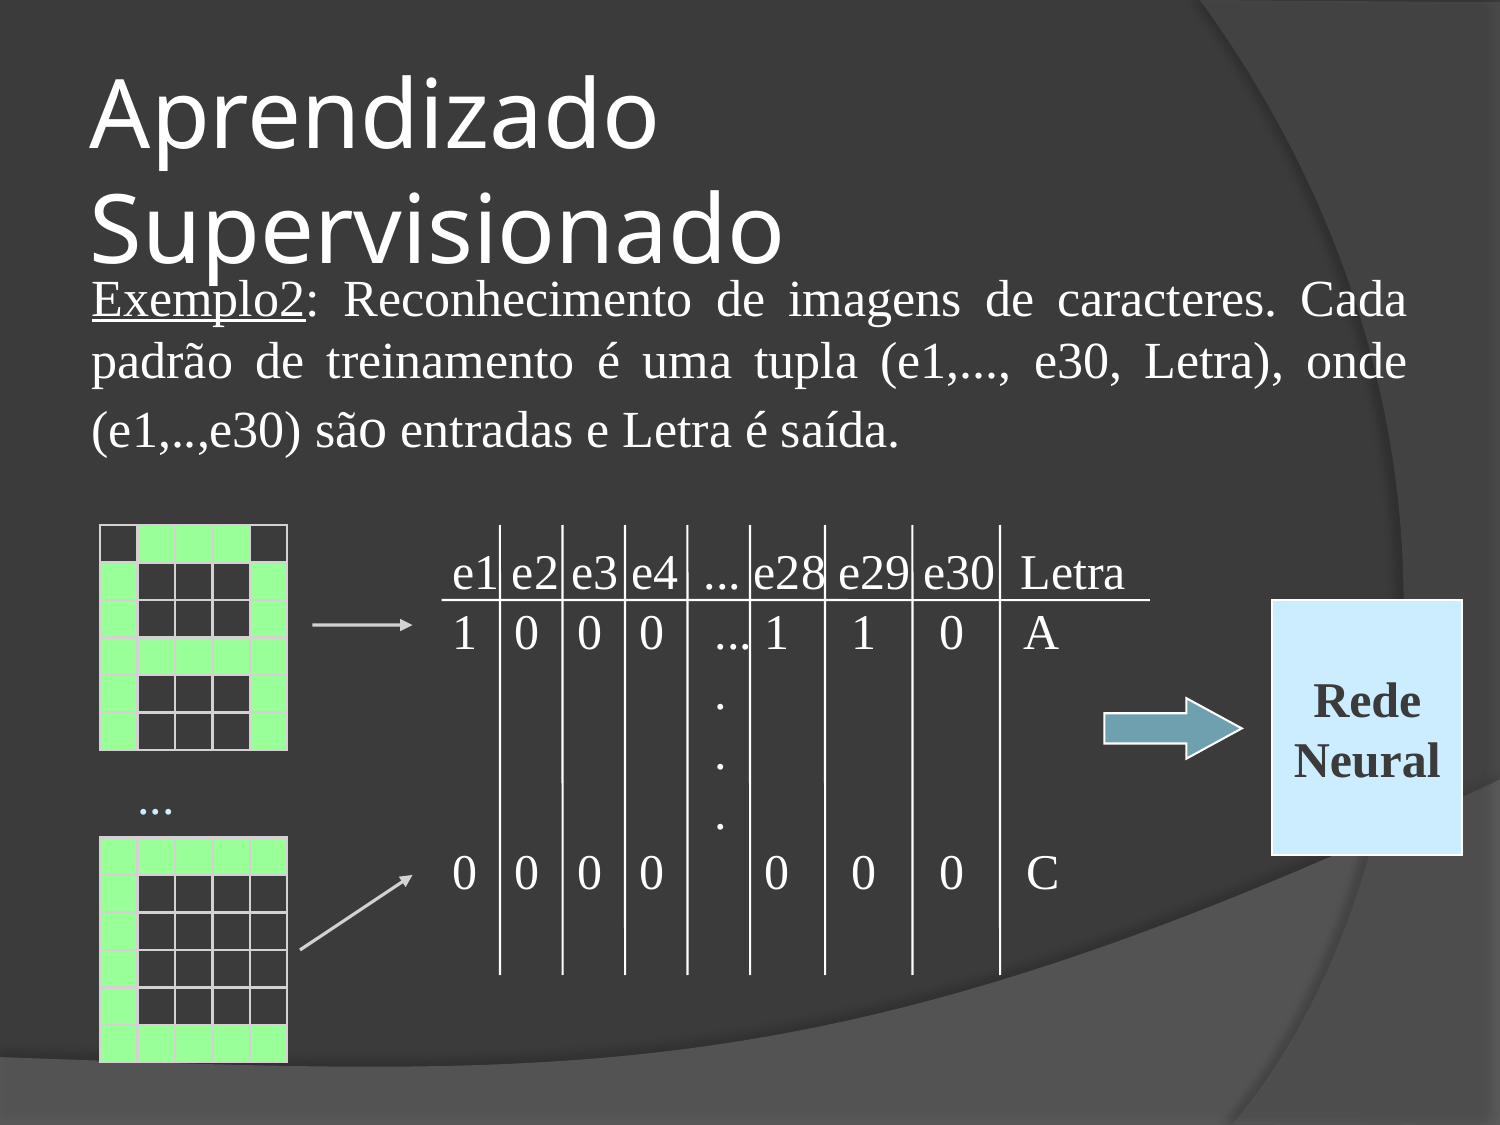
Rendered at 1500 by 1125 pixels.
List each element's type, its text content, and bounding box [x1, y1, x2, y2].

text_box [437, 524, 1151, 1087]
text_box Aprendizado Supervisionado [74, 45, 1301, 233]
text_box [299, 874, 413, 951]
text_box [99, 524, 288, 751]
text_box Rede Neural [1272, 599, 1463, 855]
text_box ... [122, 761, 190, 828]
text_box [99, 837, 288, 1063]
text_box [1162, 698, 1242, 759]
text_box [312, 618, 413, 632]
text_box Exemplo2: Reconhecimento de imagens de caracteres. Cada padrão de treinamento é uma tupla (e1,..., e30, Letra), onde (e1,..,e30) são entradas e Letra é saída. [76, 256, 1424, 445]
